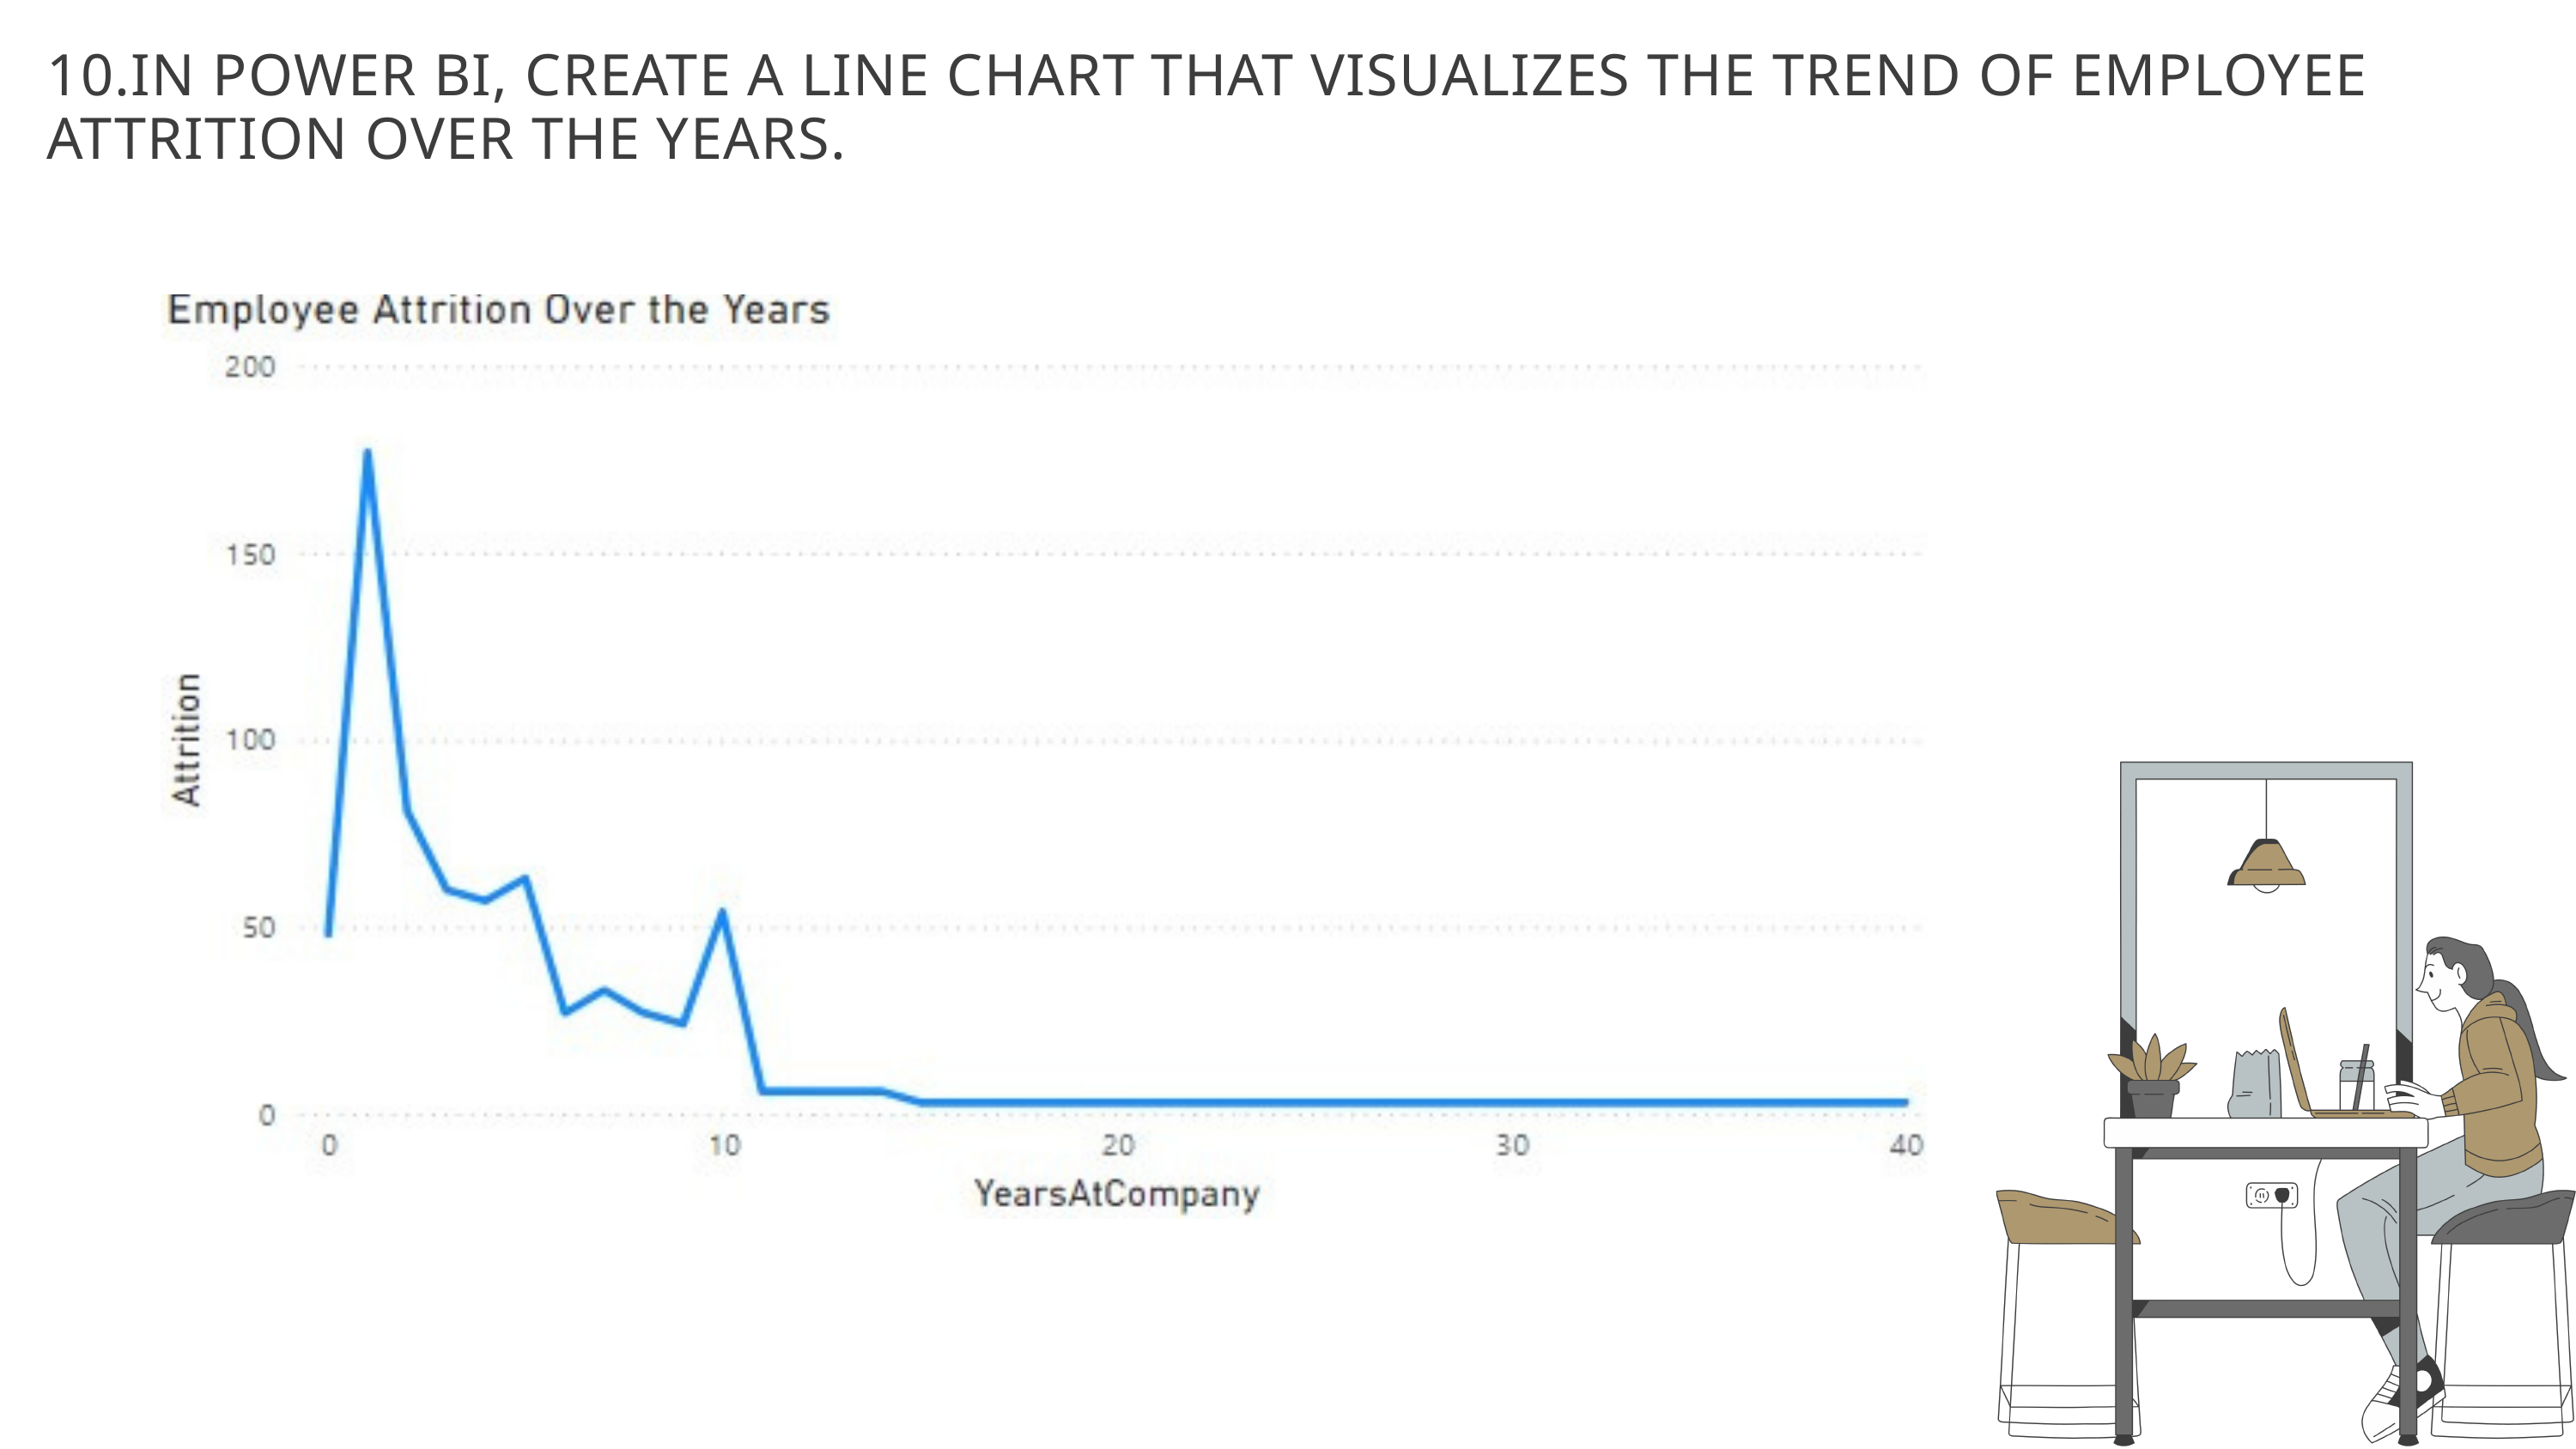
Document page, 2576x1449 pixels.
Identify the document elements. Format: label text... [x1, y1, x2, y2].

text_box [1996, 761, 2576, 1449]
text_box 10.IN POWER BI, CREATE A LINE CHART THAT VISUALIZES THE TREND OF EMPLOYEE ATTRITION OVER THE YEARS. [46, 43, 2460, 171]
text_box [161, 294, 1928, 1220]
